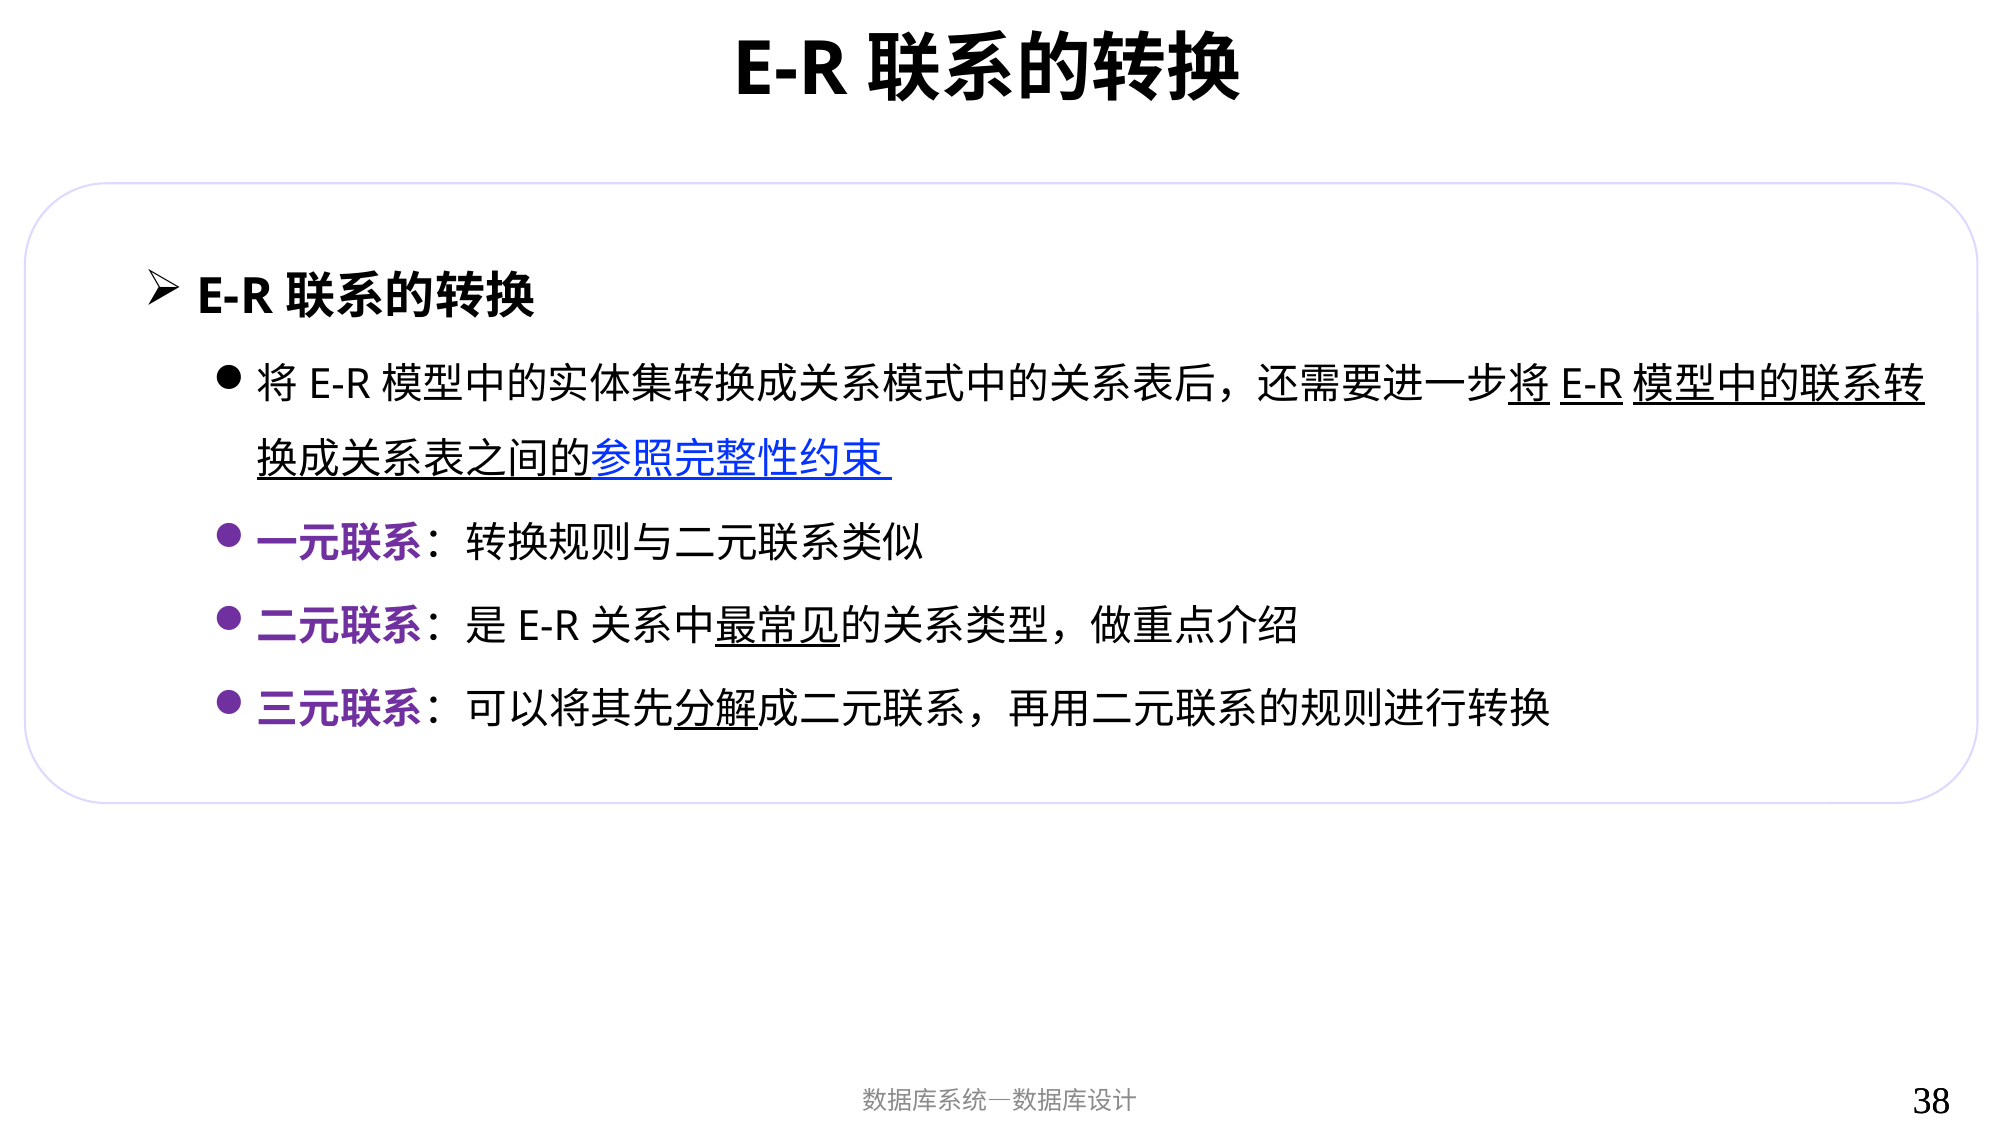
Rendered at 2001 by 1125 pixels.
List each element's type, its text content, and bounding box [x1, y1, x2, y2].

slide_number 38 [1898, 1069, 2000, 1125]
text_box [24, 183, 1978, 804]
footer 数据库系统—数据库设计 [662, 1073, 1338, 1125]
list E-R联系的转换 将E-R模型中的实体集转换成关系模式中的关系表后，还需要进一步将E-R模型中的联系转换成关系表之间的参照完整性约束 一元联系：转换规则与二元联系类似 二元联系：是E-R关系中最常见的关系类型，做重点介绍 三元联系：可以将其先分解成二元联系，再用二元联系的规则进行转换 [129, 226, 1949, 963]
title E-R联系的转换 [159, 8, 1815, 121]
